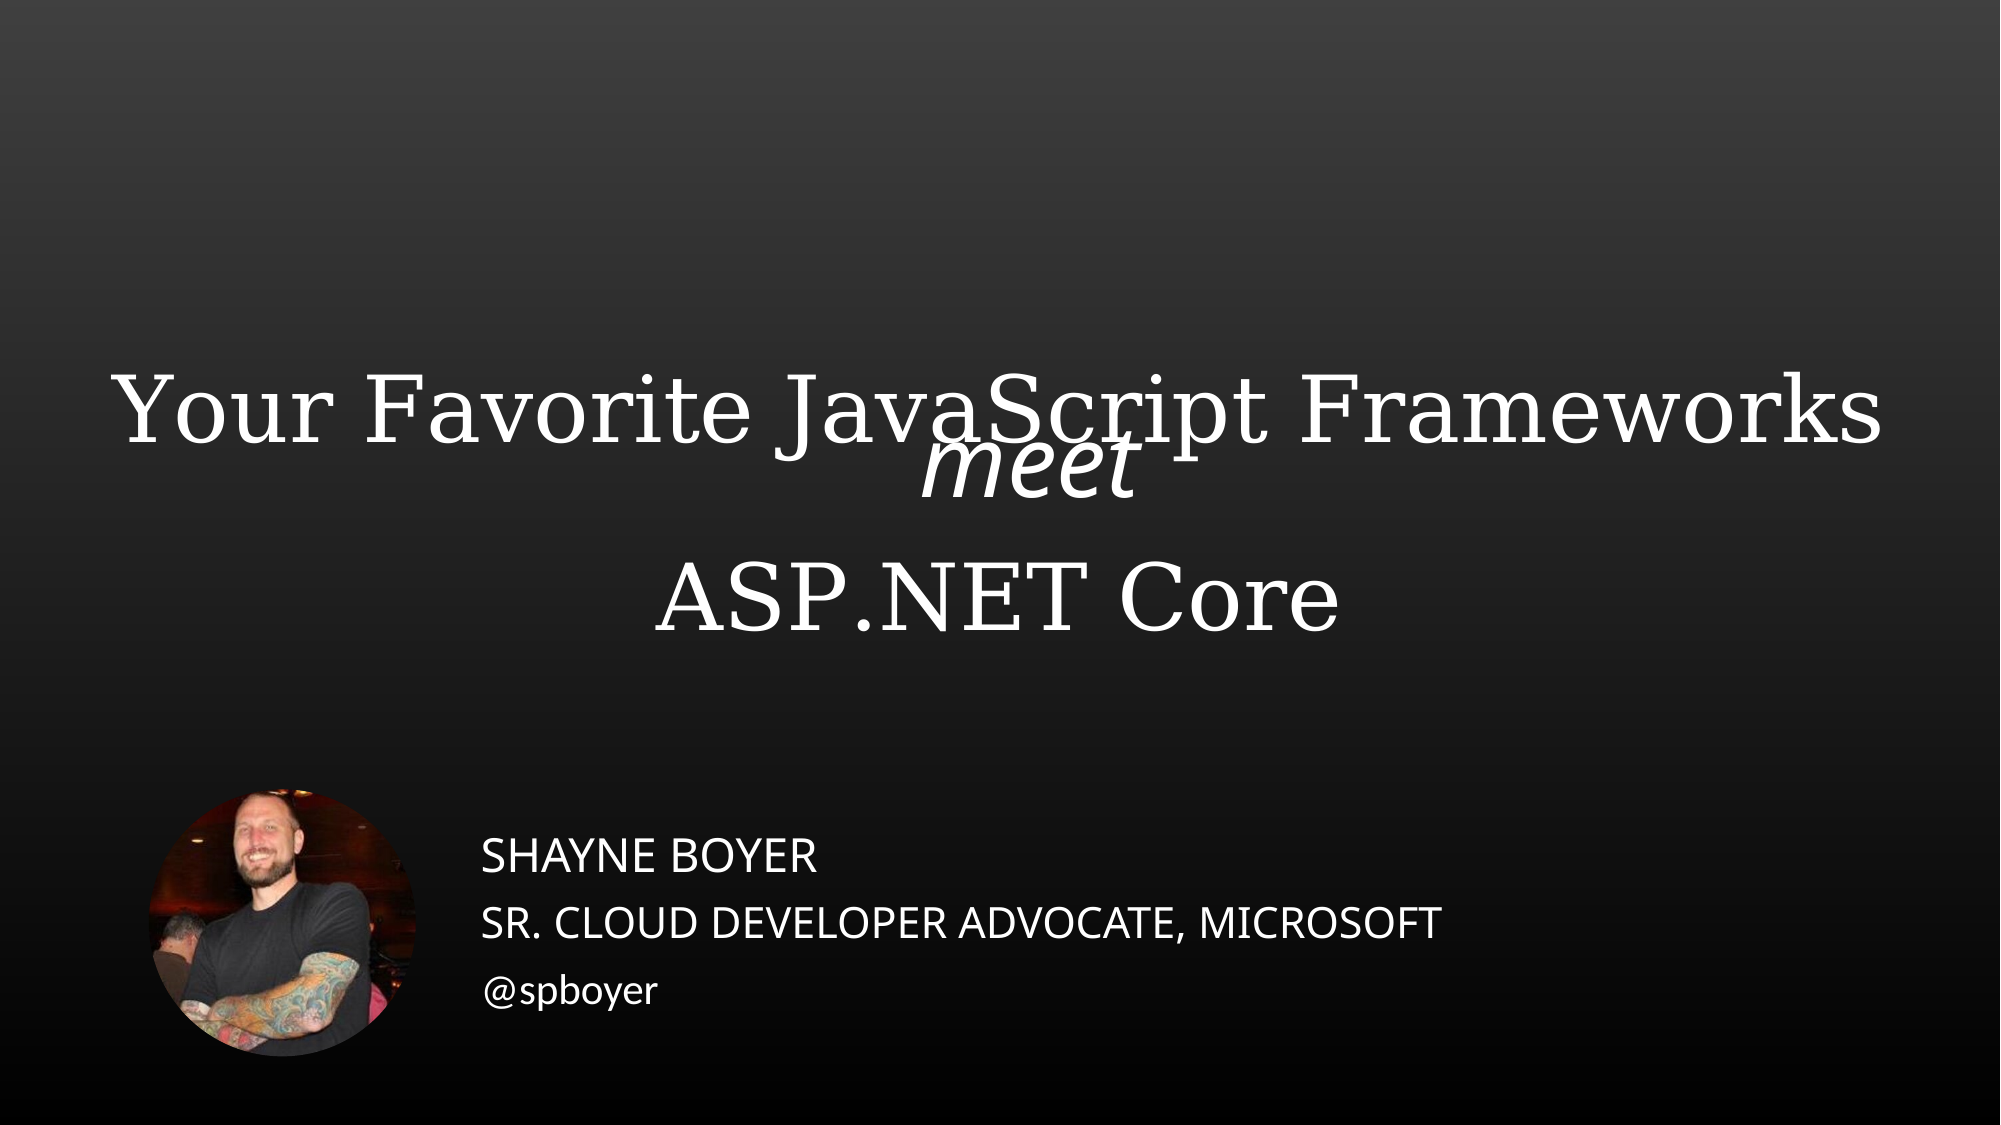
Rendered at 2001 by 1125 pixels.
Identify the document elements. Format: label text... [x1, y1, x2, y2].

subtitle SHAYNE BOYER SR. CLOUD DEVELOPER ADVOCATE, MICROSOFT @spboyer [465, 824, 1750, 1022]
picture [148, 789, 416, 1057]
title Your Favorite JavaScript Frameworks ASP.NET Core [77, 266, 1923, 658]
text_box meet [904, 389, 1156, 525]
